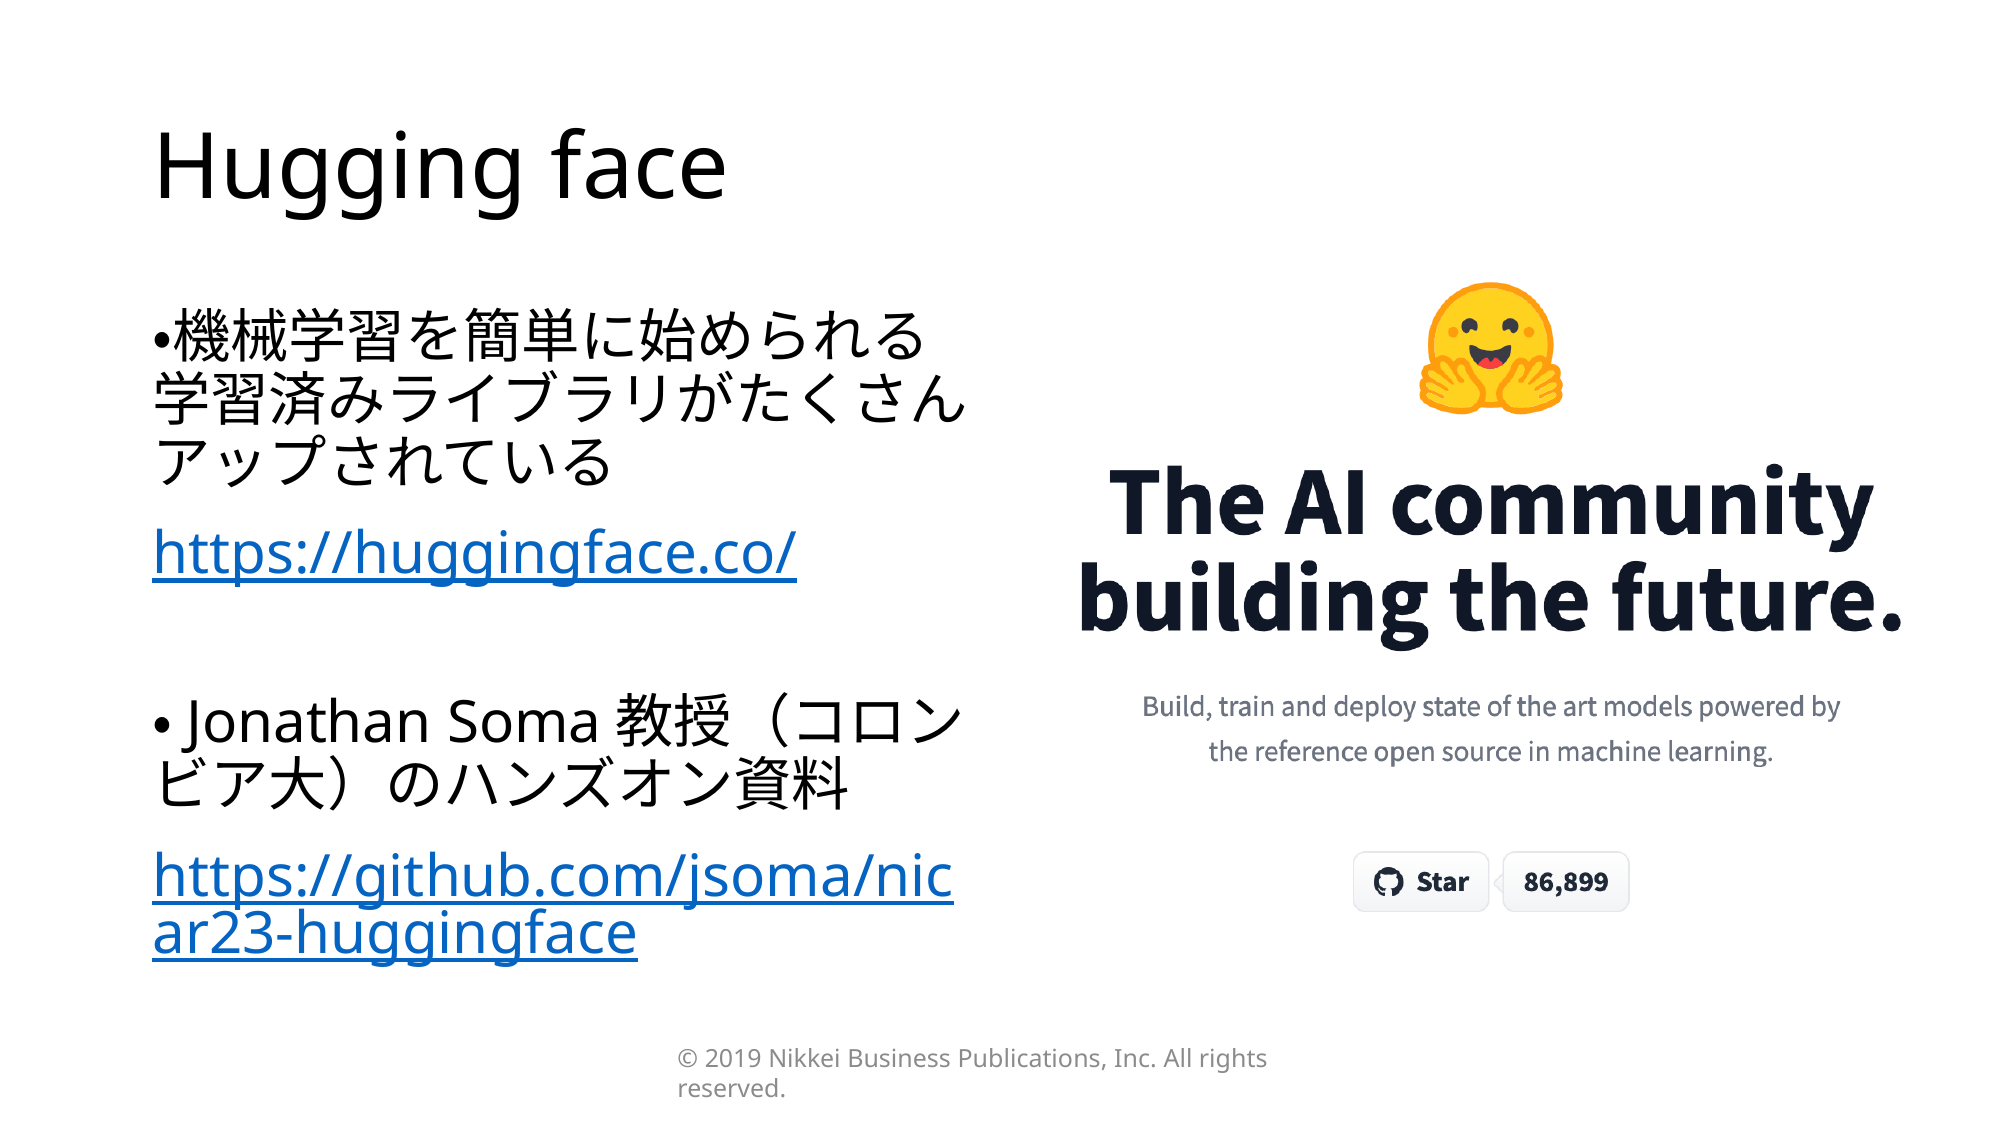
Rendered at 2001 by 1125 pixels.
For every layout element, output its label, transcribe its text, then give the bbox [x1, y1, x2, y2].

text_box ©︎ 2019 Nikkei Business Publications, Inc. All rights reserved. [662, 1042, 1338, 1103]
picture [999, 242, 1981, 957]
title Hugging face [137, 59, 1863, 278]
list ・機械学習を簡単に始められる学習済みライブラリがたくさんアップされている https://huggingface.co/ ・Jonathan Soma教授（コロンビア大）のハンズオン資料 https://github.com/jsoma/nicar23-huggingface [137, 299, 1000, 1014]
